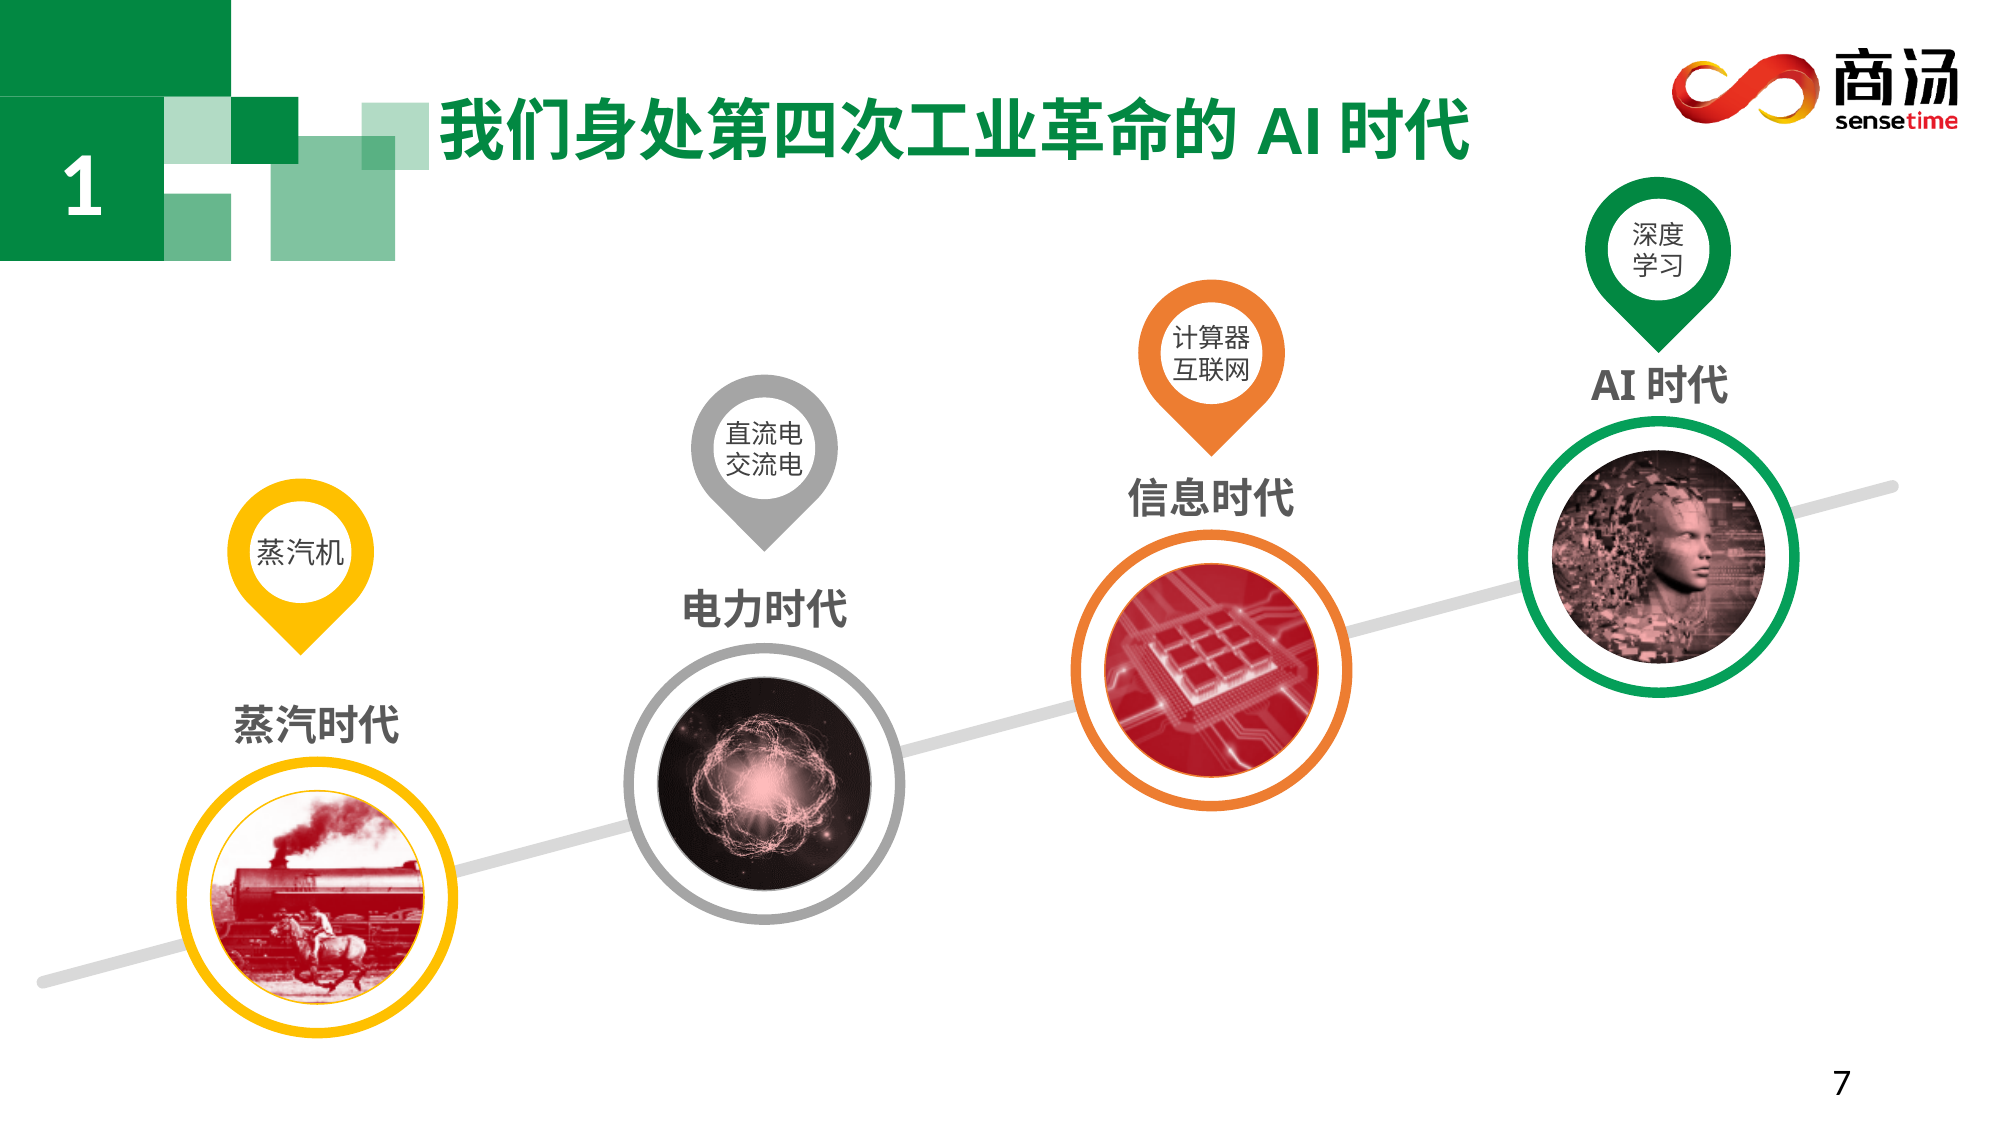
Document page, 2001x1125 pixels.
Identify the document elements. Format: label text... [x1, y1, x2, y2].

text_box 1 [0, 96, 165, 262]
list 我们身处第四次工业革命的AI时代 [424, 89, 1923, 179]
picture [1672, 48, 1958, 129]
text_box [42, 176, 1893, 1034]
text_box 7 [1817, 1050, 1863, 1095]
